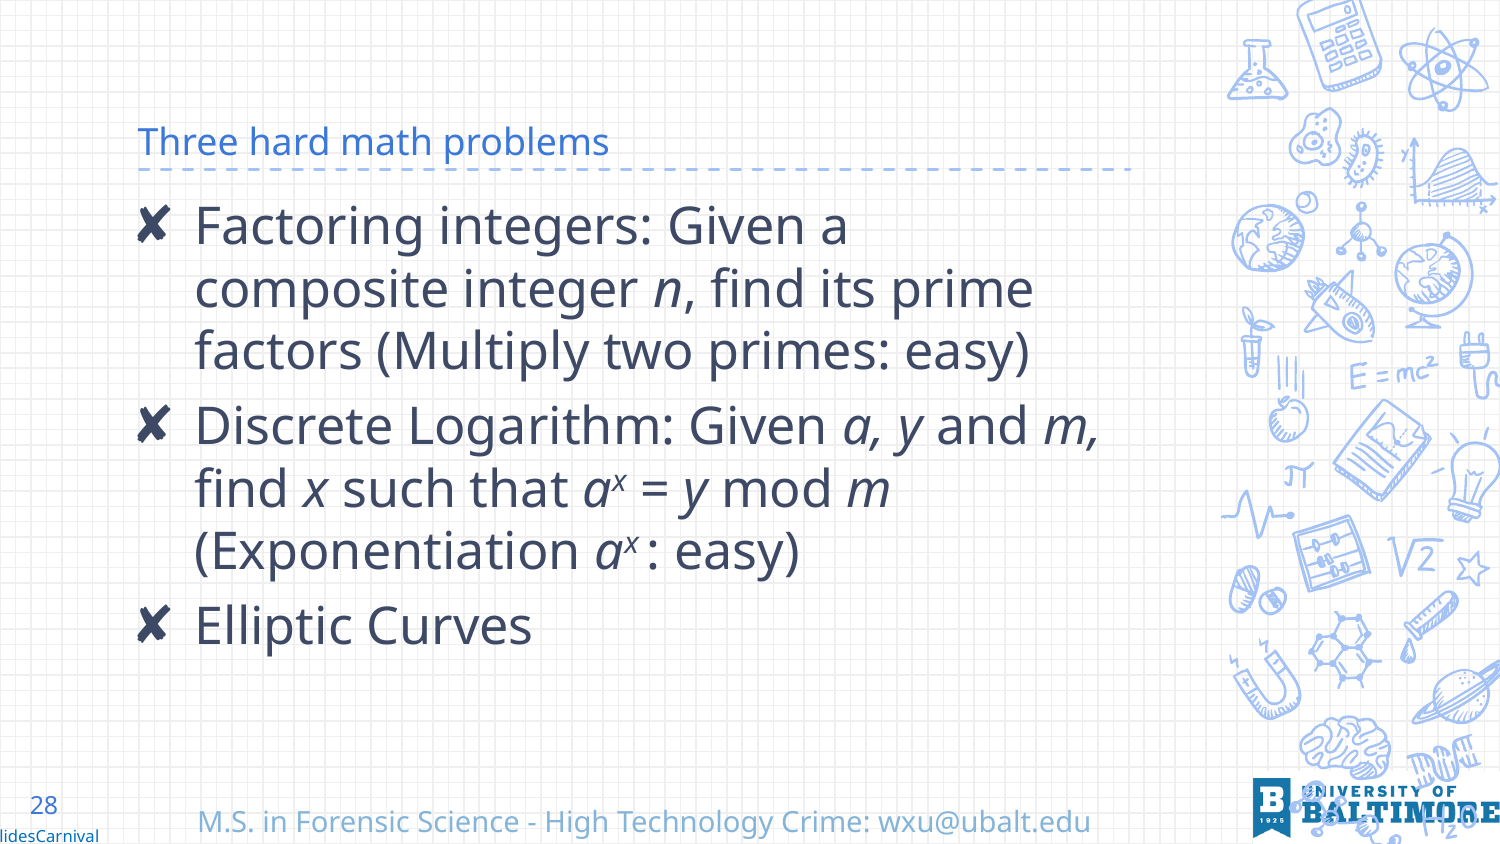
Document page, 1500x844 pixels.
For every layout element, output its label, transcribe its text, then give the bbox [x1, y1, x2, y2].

title Three hard math problems [122, 36, 1130, 177]
list Factoring integers: Given a composite integer n, find its prime factors (Multiply two primes: easy) Discrete Logarithm: Given a, y and m, find x such that ax = y mod m (Exponentiation ax : easy) Elliptic Curves [104, 177, 1130, 813]
picture [1365, 817, 1376, 833]
slide_number 28 [14, 774, 105, 840]
picture [1327, 813, 1336, 822]
picture [1253, 771, 1500, 844]
picture [1316, 786, 1321, 797]
